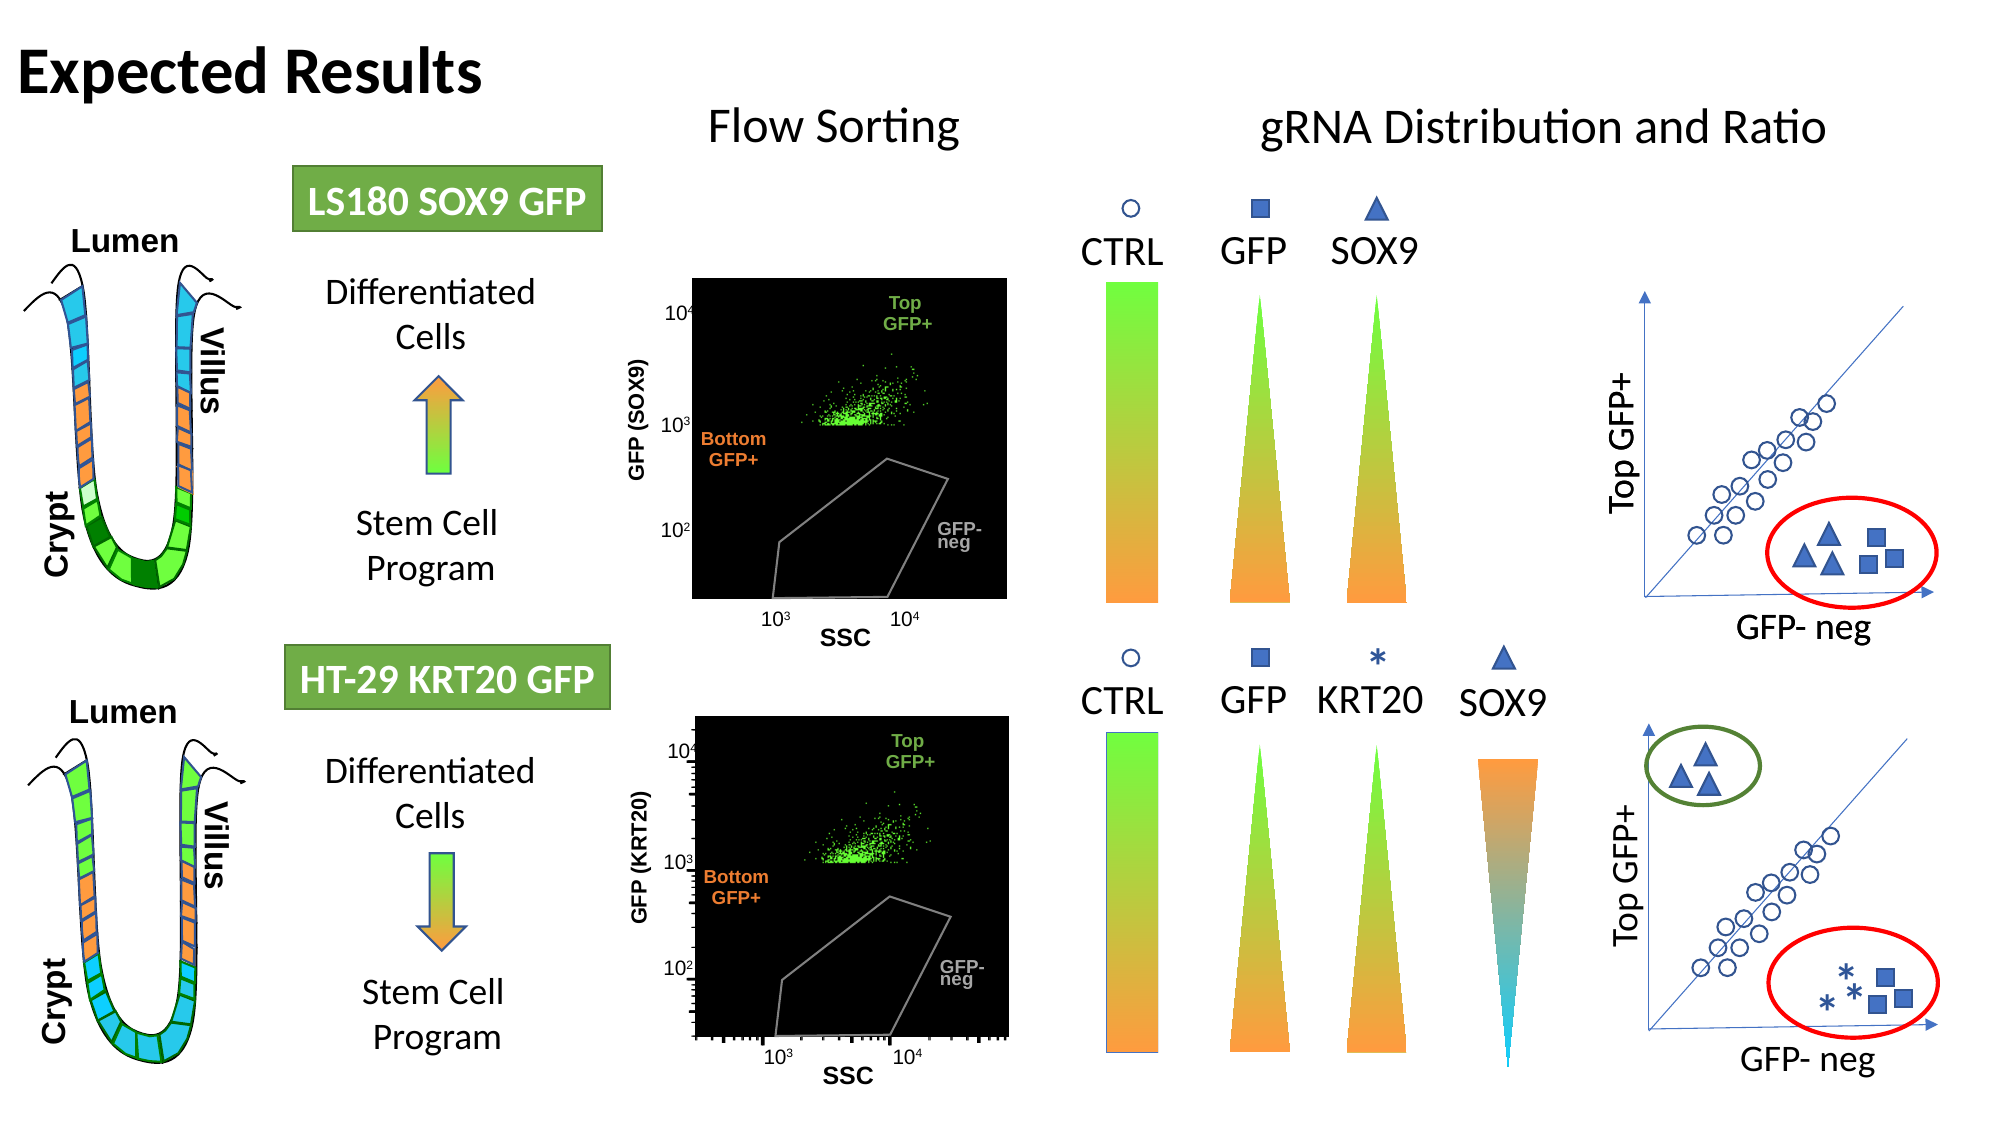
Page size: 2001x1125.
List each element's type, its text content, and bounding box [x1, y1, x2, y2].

text_box Flow Sorting [693, 85, 975, 161]
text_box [1592, 723, 1938, 1088]
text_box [624, 716, 1009, 1115]
text_box [1934, 536, 1938, 569]
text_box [308, 259, 554, 597]
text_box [24, 683, 246, 1064]
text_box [1065, 85, 1846, 603]
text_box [307, 738, 553, 1066]
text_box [1065, 626, 1440, 1053]
text_box LS180 SOX9 GFP [292, 165, 603, 232]
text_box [621, 278, 1007, 677]
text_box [1204, 197, 1435, 603]
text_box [1588, 290, 1934, 655]
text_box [1443, 646, 1563, 1067]
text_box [23, 211, 242, 590]
text_box HT-29 KRT20 GFP [284, 644, 611, 710]
text_box Expected Results [0, 19, 1788, 114]
